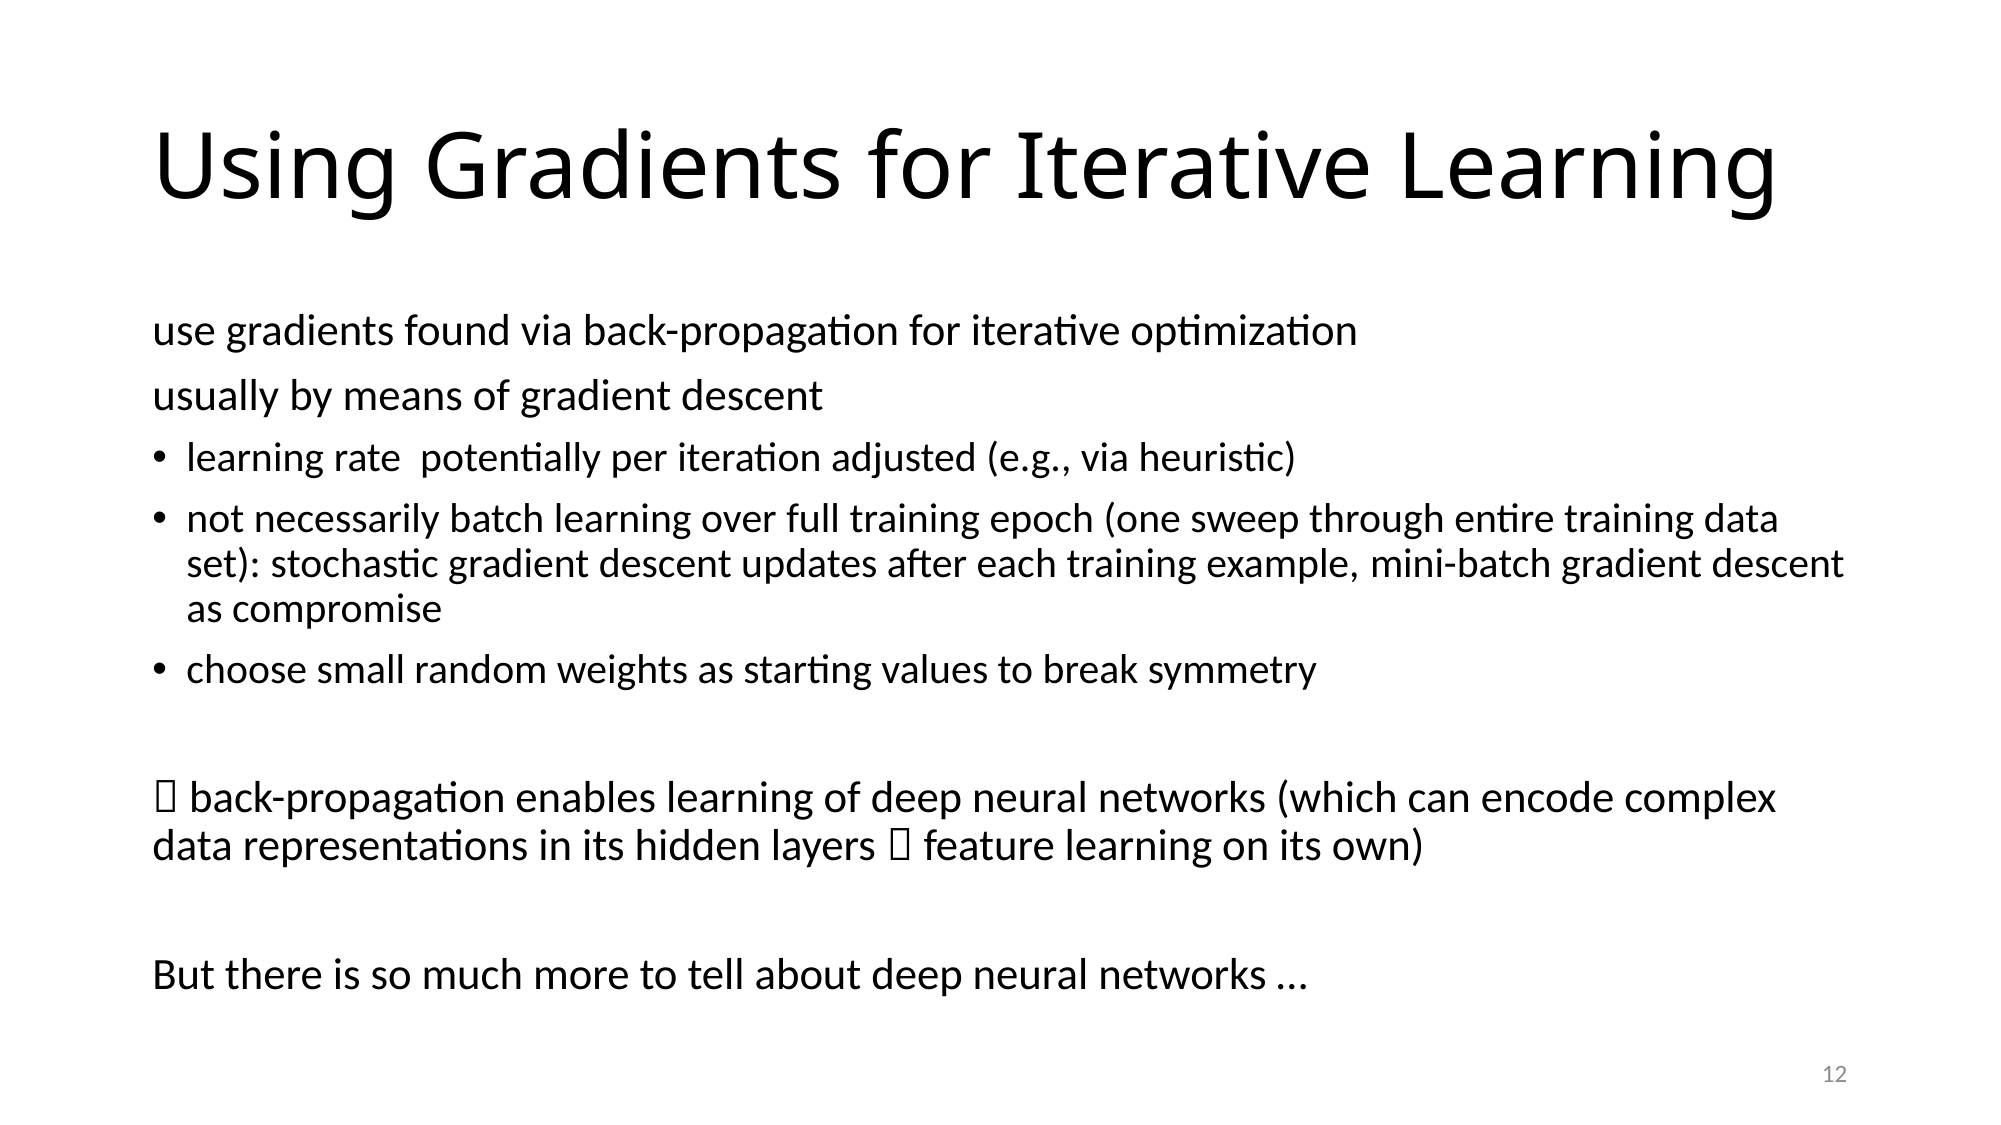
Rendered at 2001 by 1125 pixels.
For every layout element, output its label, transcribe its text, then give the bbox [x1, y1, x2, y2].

title Using Gradients for Iterative Learning [137, 59, 1863, 278]
slide_number 12 [1412, 1042, 1863, 1103]
